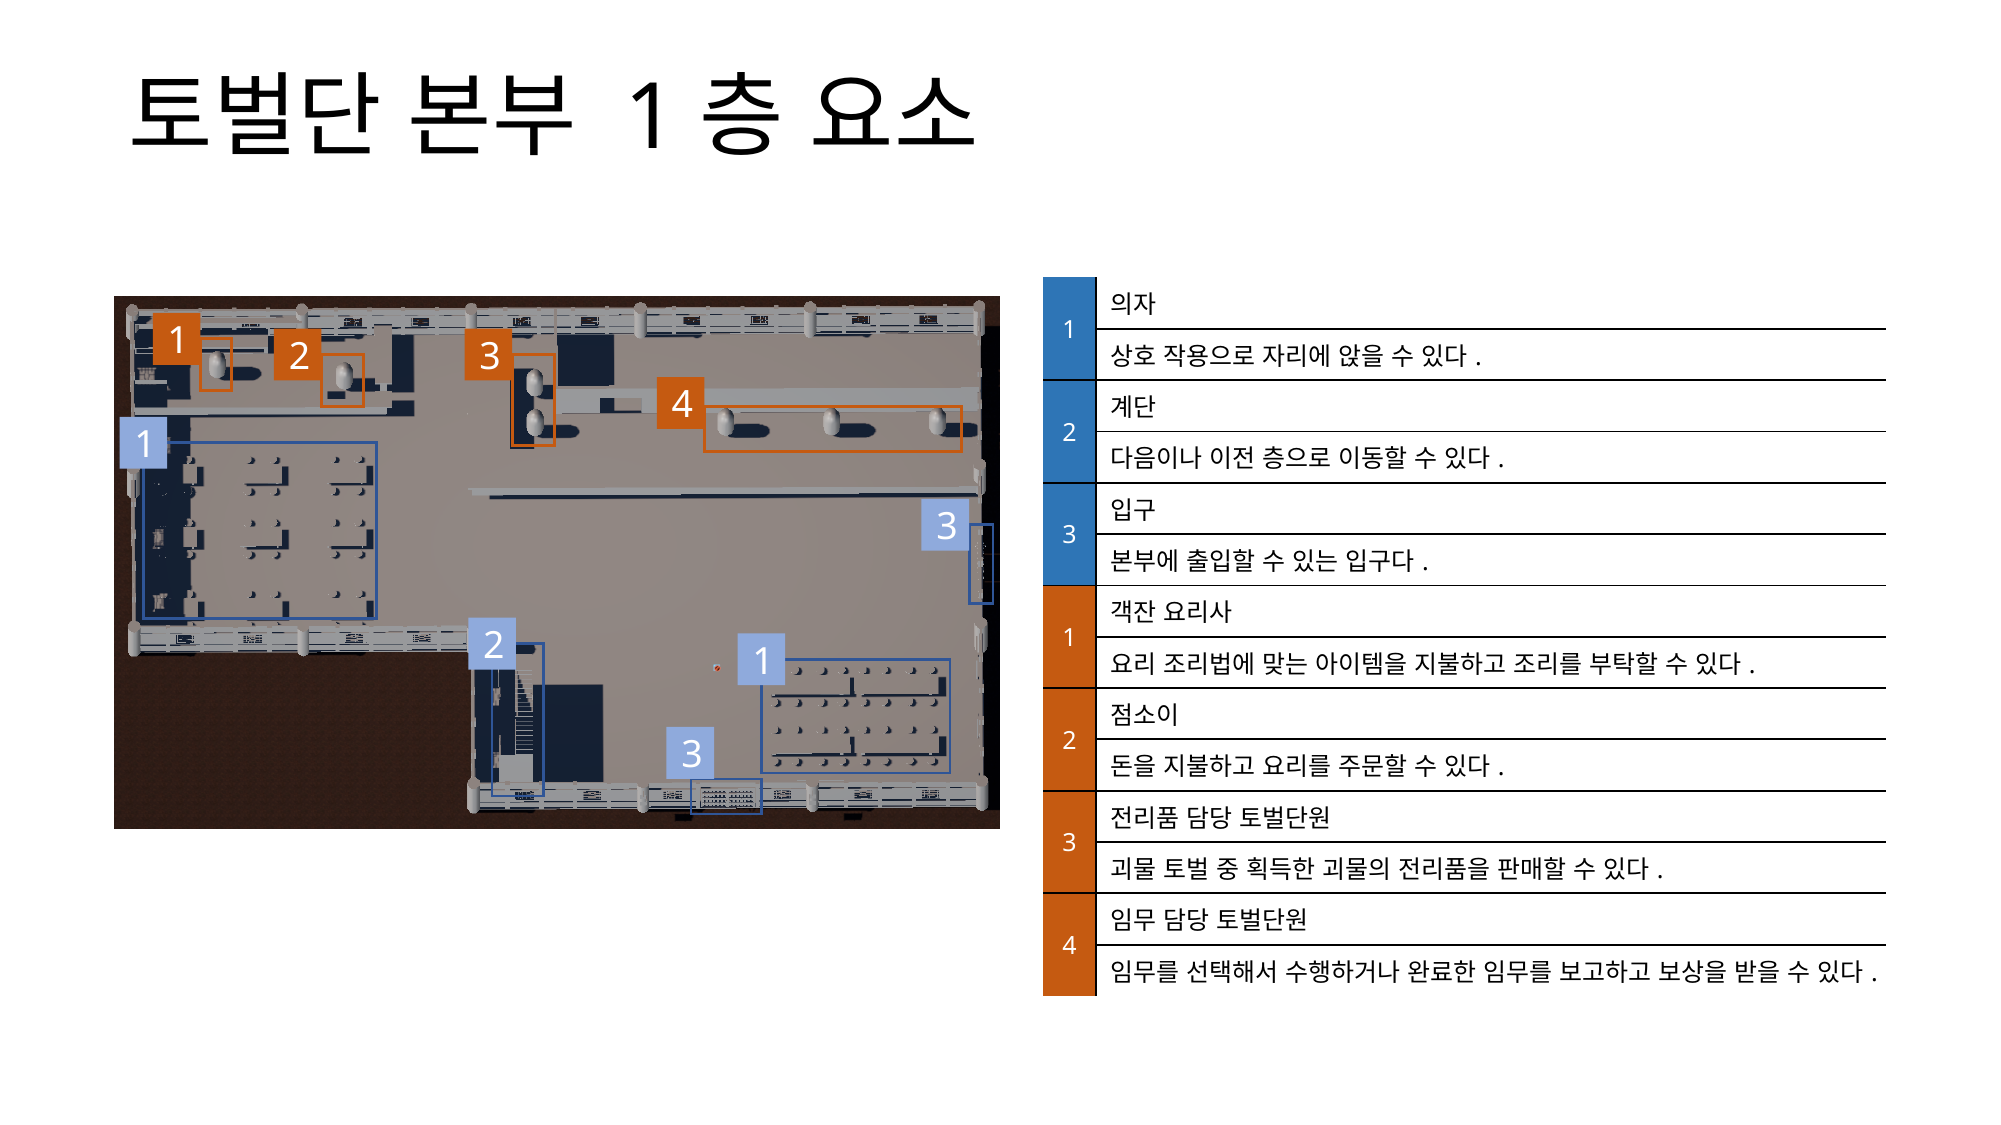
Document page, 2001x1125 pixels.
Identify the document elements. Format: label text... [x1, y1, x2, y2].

table_cell 상호 작용으로 자리에 앉을 수 있다. [1097, 330, 1886, 379]
table_cell 4 [1043, 894, 1095, 996]
picture [113, 296, 1000, 829]
table_cell 2 [1043, 689, 1095, 790]
table_cell 1 [1043, 586, 1095, 687]
table_header 의자 [1097, 277, 1886, 328]
table_cell 점소이 [1097, 689, 1886, 738]
table_cell 3 [1043, 792, 1095, 892]
text_box 토벌단 본부 1층 요소 [113, 47, 1886, 190]
table_cell 임무 담당 토벌단원 [1097, 894, 1886, 944]
table_cell 2 [1043, 381, 1095, 482]
table_header 1 [1043, 277, 1095, 379]
table_cell 3 [1043, 484, 1095, 585]
table_cell 입구 [1097, 484, 1886, 533]
table_cell 돈을 지불하고 요리를 주문할 수 있다. [1097, 740, 1886, 790]
table_cell 괴물 토벌 중 획득한 괴물의 전리품을 판매할 수 있다. [1097, 843, 1886, 892]
table_cell 본부에 출입할 수 있는 입구다. [1097, 535, 1886, 585]
table_cell 요리 조리법에 맞는 아이템을 지불하고 조리를 부탁할 수 있다. [1097, 638, 1886, 687]
table_cell 전리품 담당 토벌단원 [1097, 792, 1886, 841]
table_cell 다음이나 이전 층으로 이동할 수 있다. [1097, 432, 1886, 482]
table_cell 임무를 선택해서 수행하거나 완료한 임무를 보고하고 보상을 받을 수 있다. [1097, 946, 1886, 996]
table_cell 객잔 요리사 [1097, 586, 1886, 636]
table_cell 계단 [1097, 381, 1886, 431]
